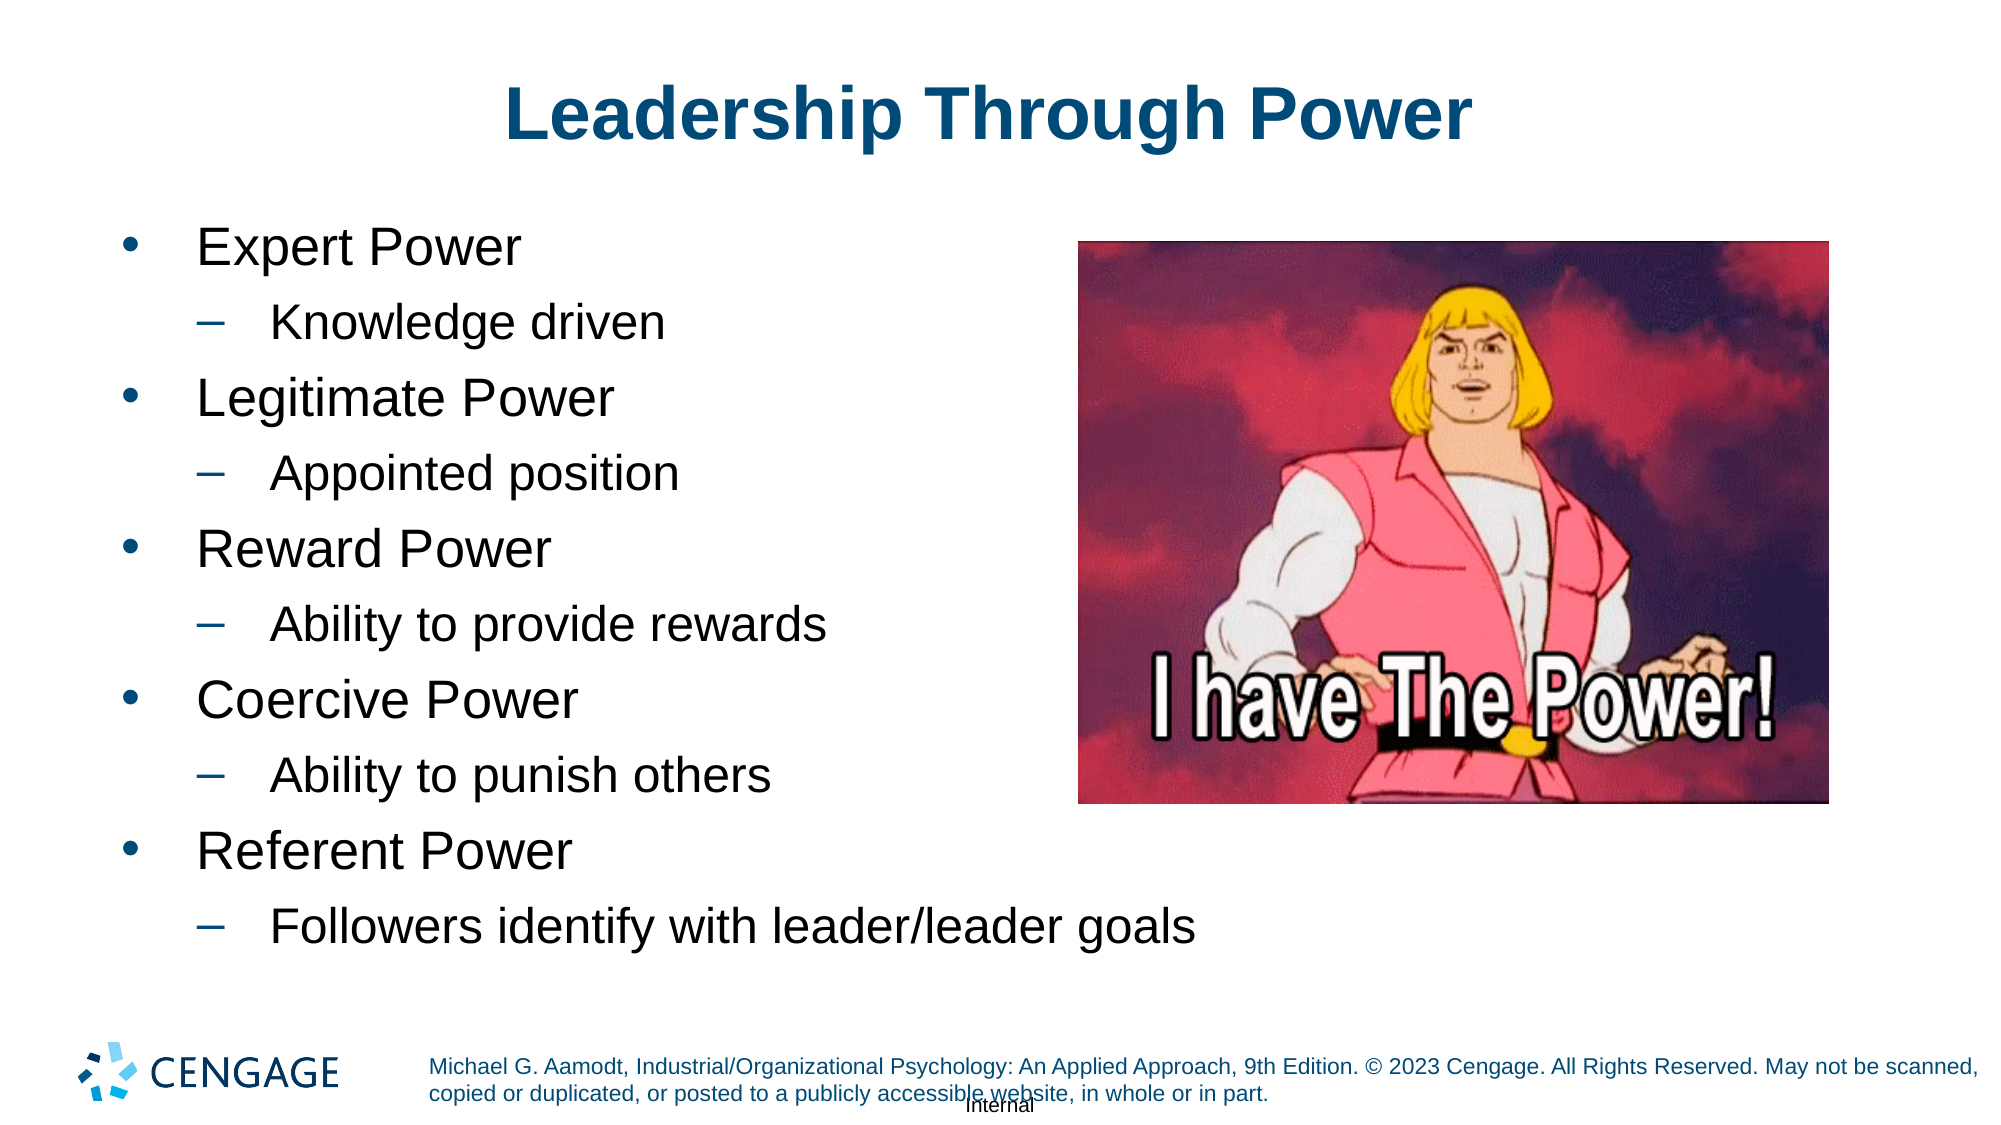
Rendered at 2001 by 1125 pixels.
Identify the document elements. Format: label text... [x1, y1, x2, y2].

list Expert Power Knowledge driven Legitimate Power Appointed position Reward Power Ability to provide rewards Coercive Power Ability to punish others Referent Power Followers identify with leader/leader goals [121, 211, 1880, 1000]
title Leadership Through Power [137, 59, 1863, 171]
picture [78, 1042, 338, 1101]
picture [1078, 241, 1829, 805]
